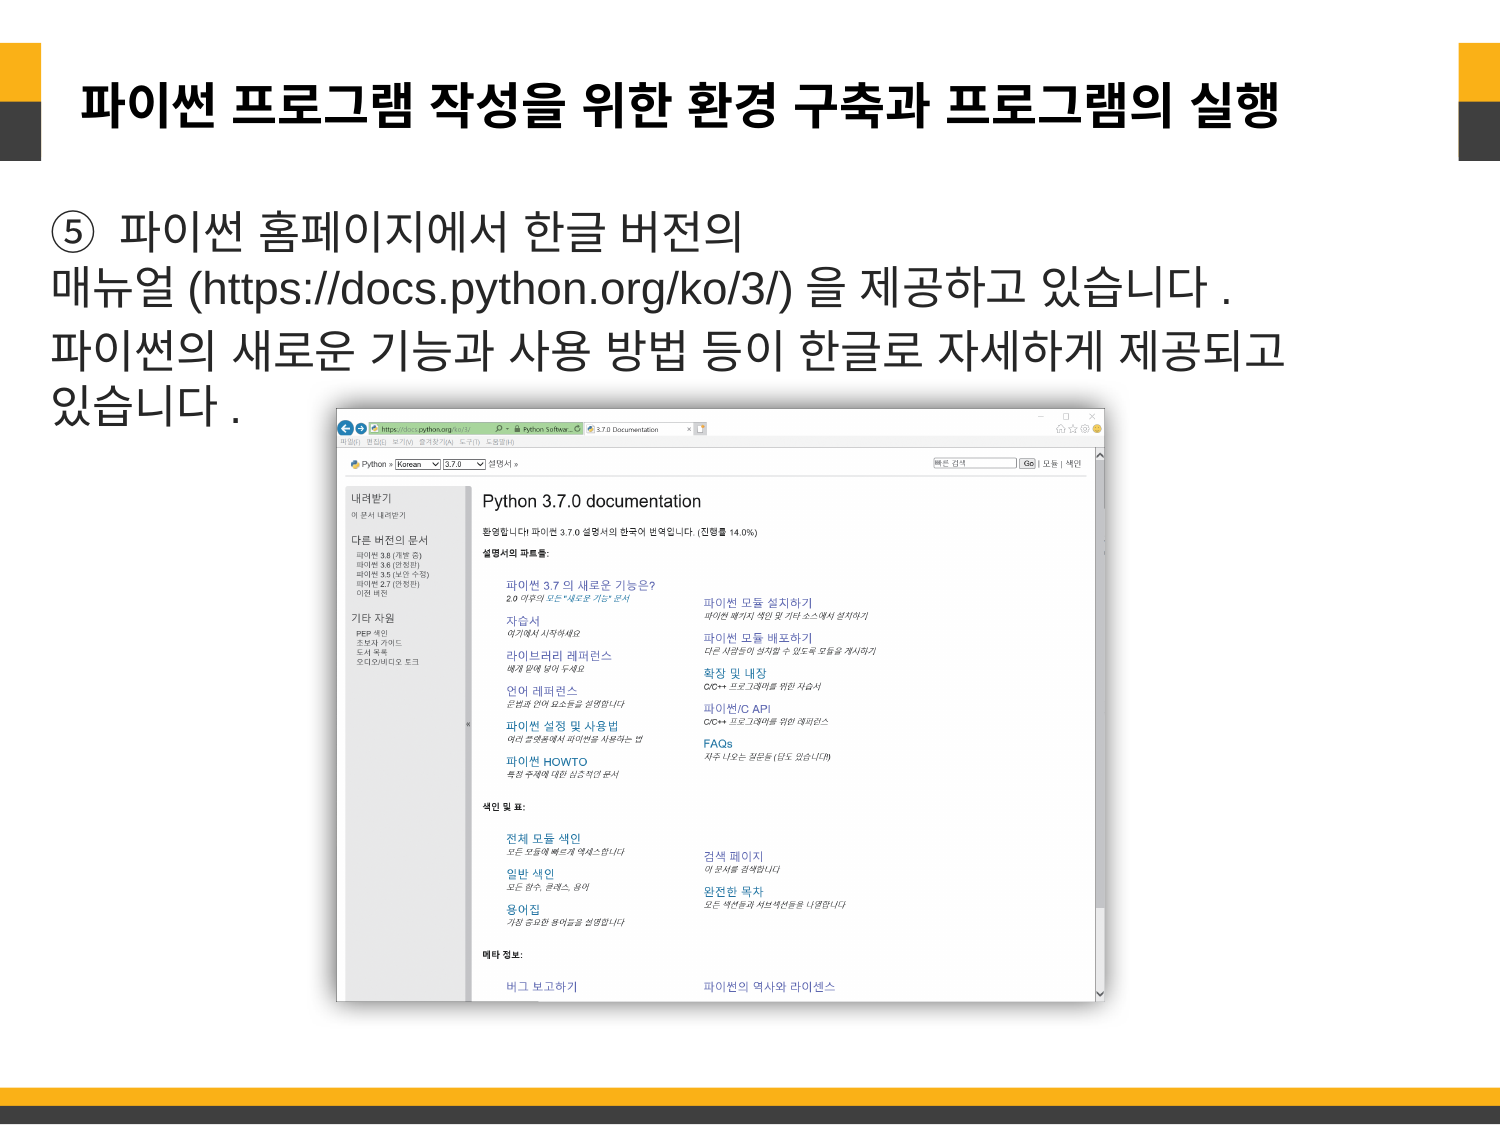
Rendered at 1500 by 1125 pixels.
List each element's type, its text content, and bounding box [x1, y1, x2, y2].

title 파이썬 프로그램 작성을 위한 환경 구축과 프로그램의 실행 [64, 47, 1447, 161]
picture [336, 408, 1105, 1002]
list ⑤ 파이썬 홈페이지에서 한글 버전의 매뉴얼(https://docs.python.org/ko/3/)을 제공하고 있습니다. 파이썬의 새로운 기능과 사용 방법 등이 한글로 자세하게 제공되고 있습니다. [35, 196, 1471, 1012]
